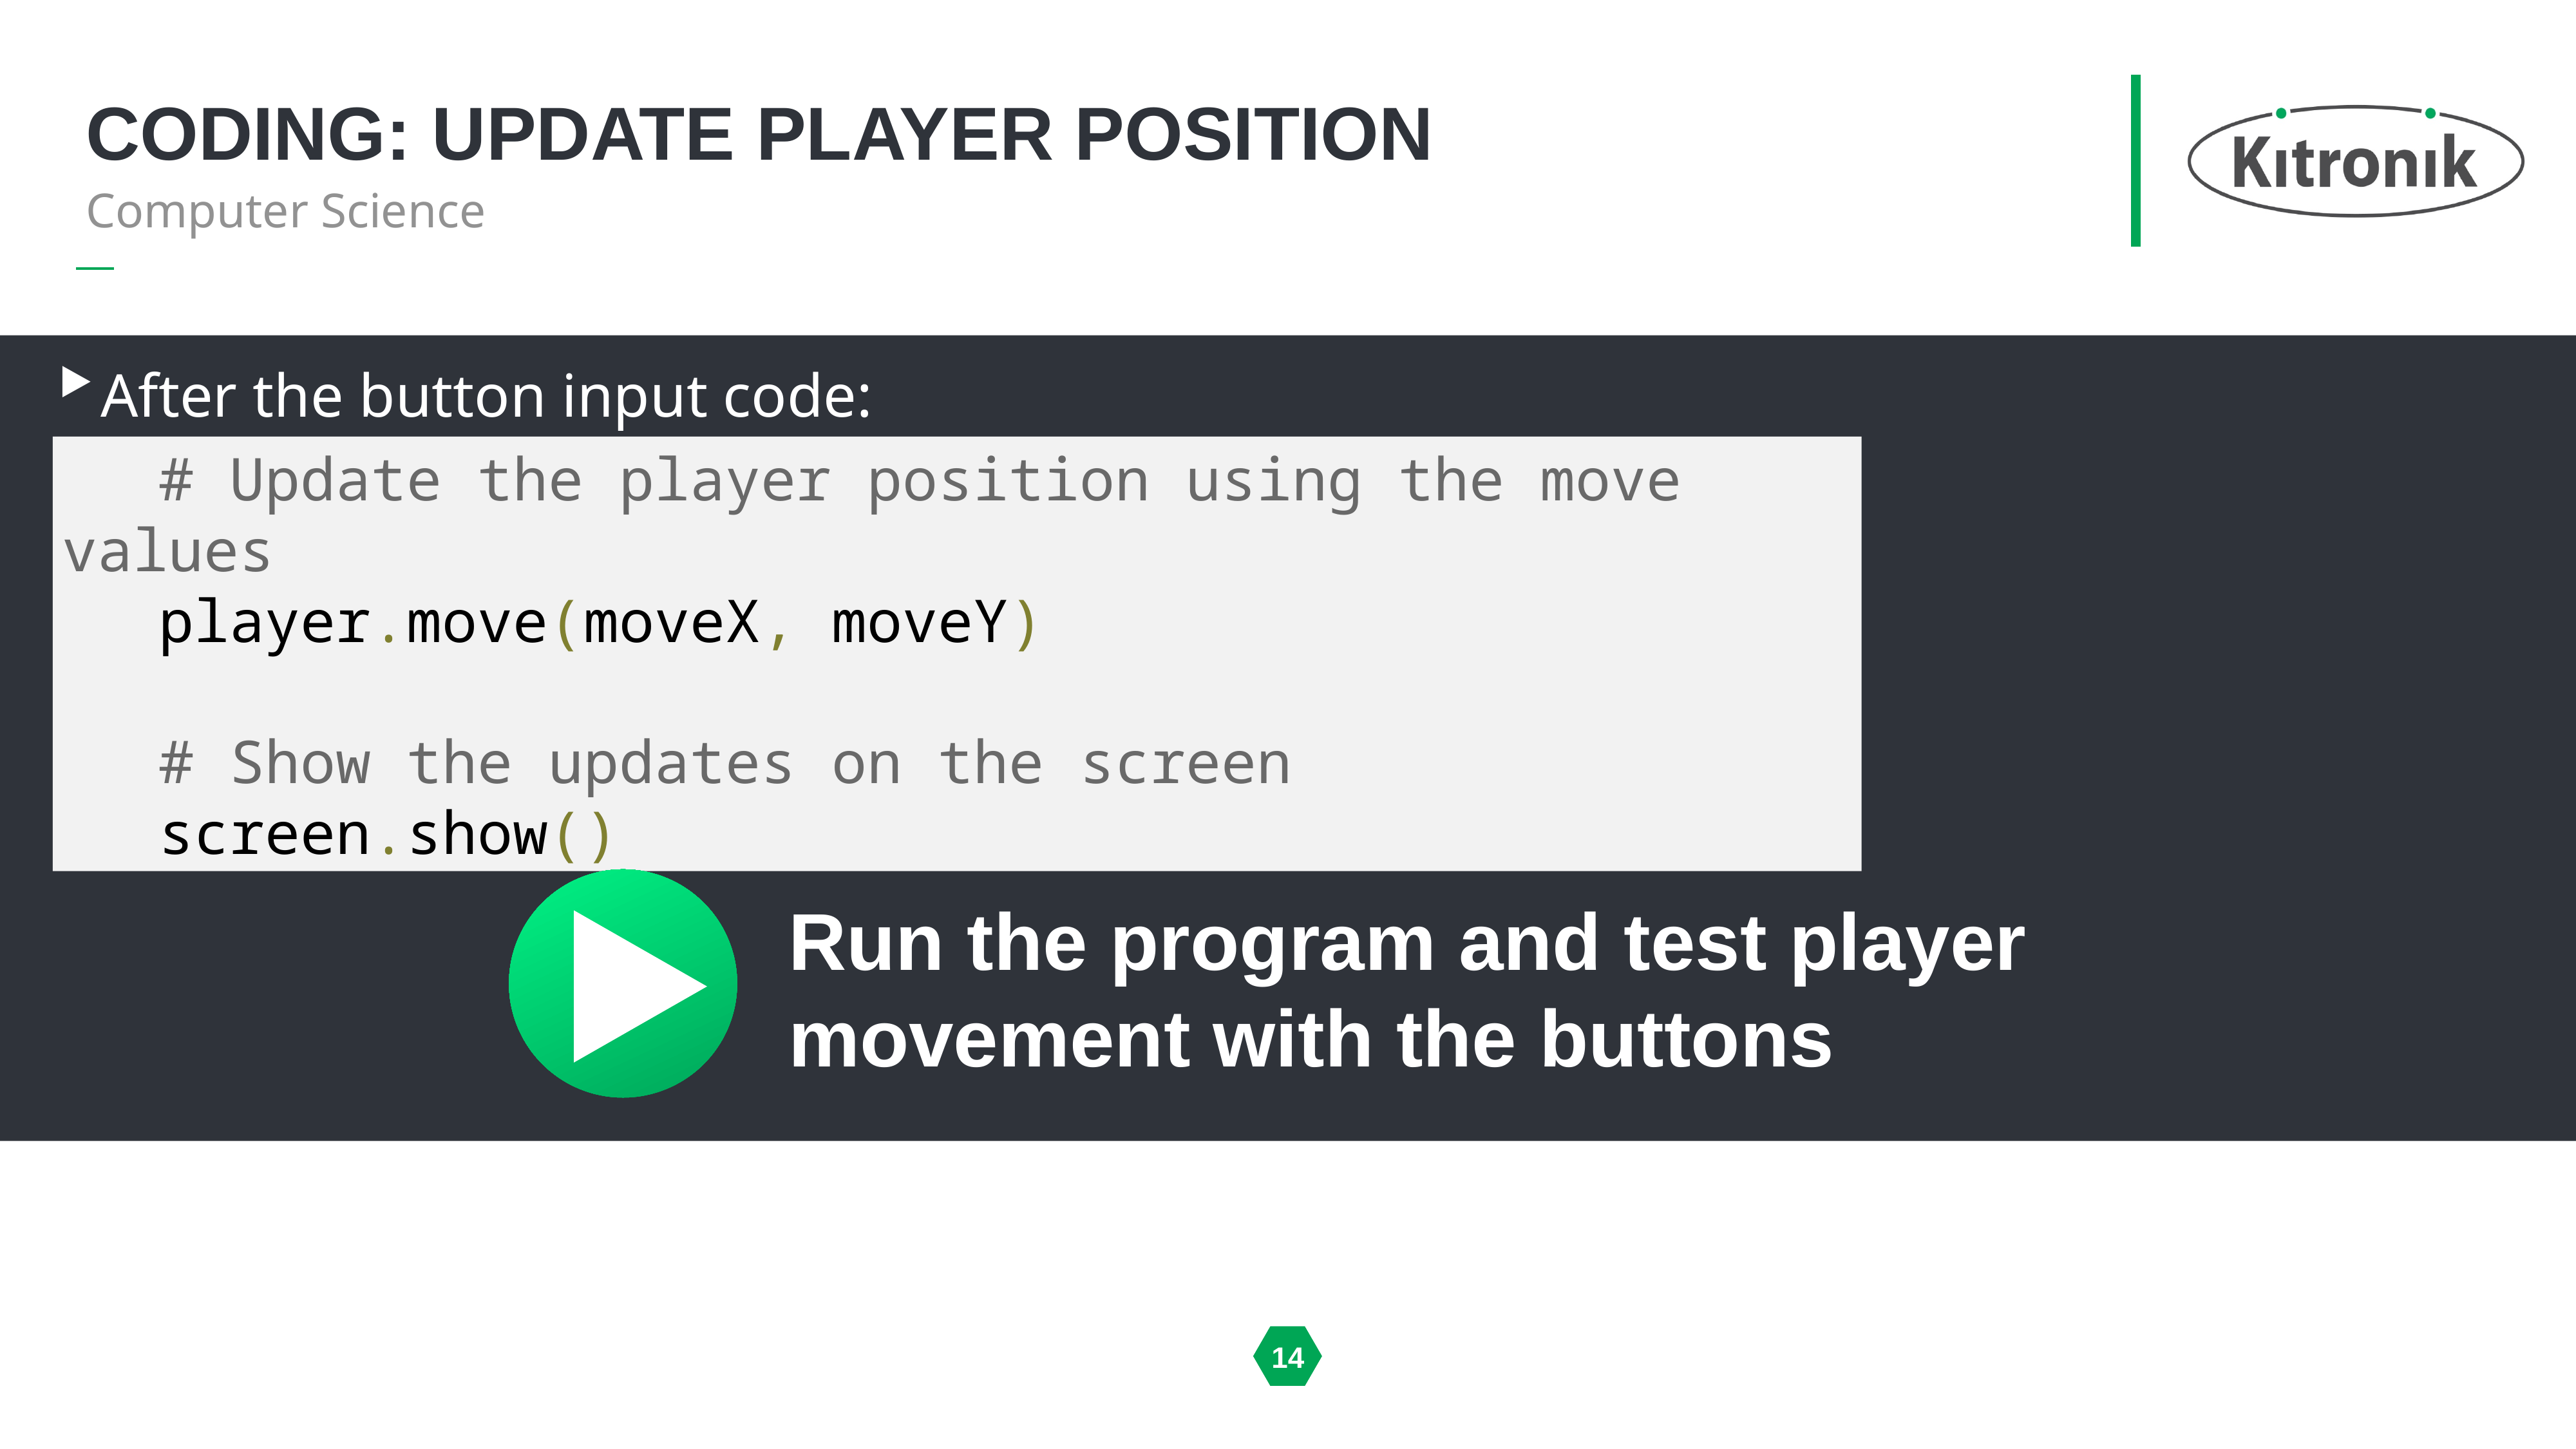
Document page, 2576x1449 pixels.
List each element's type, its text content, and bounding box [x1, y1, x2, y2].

slide_number 14 [1253, 1331, 1323, 1382]
text_box [1268, 1382, 1307, 1386]
text_box [0, 335, 2576, 1141]
text_box # Update the player position using the move values player.move(moveX, moveY) # Show the updates on the screen screen.show() [52, 436, 1862, 871]
list Computer Science [76, 176, 2031, 243]
title Coding: update player position [76, 80, 2031, 176]
text_box [1267, 1326, 1307, 1331]
text_box After the button input code: [43, 350, 1694, 437]
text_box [509, 869, 2069, 1098]
picture [2186, 103, 2526, 219]
